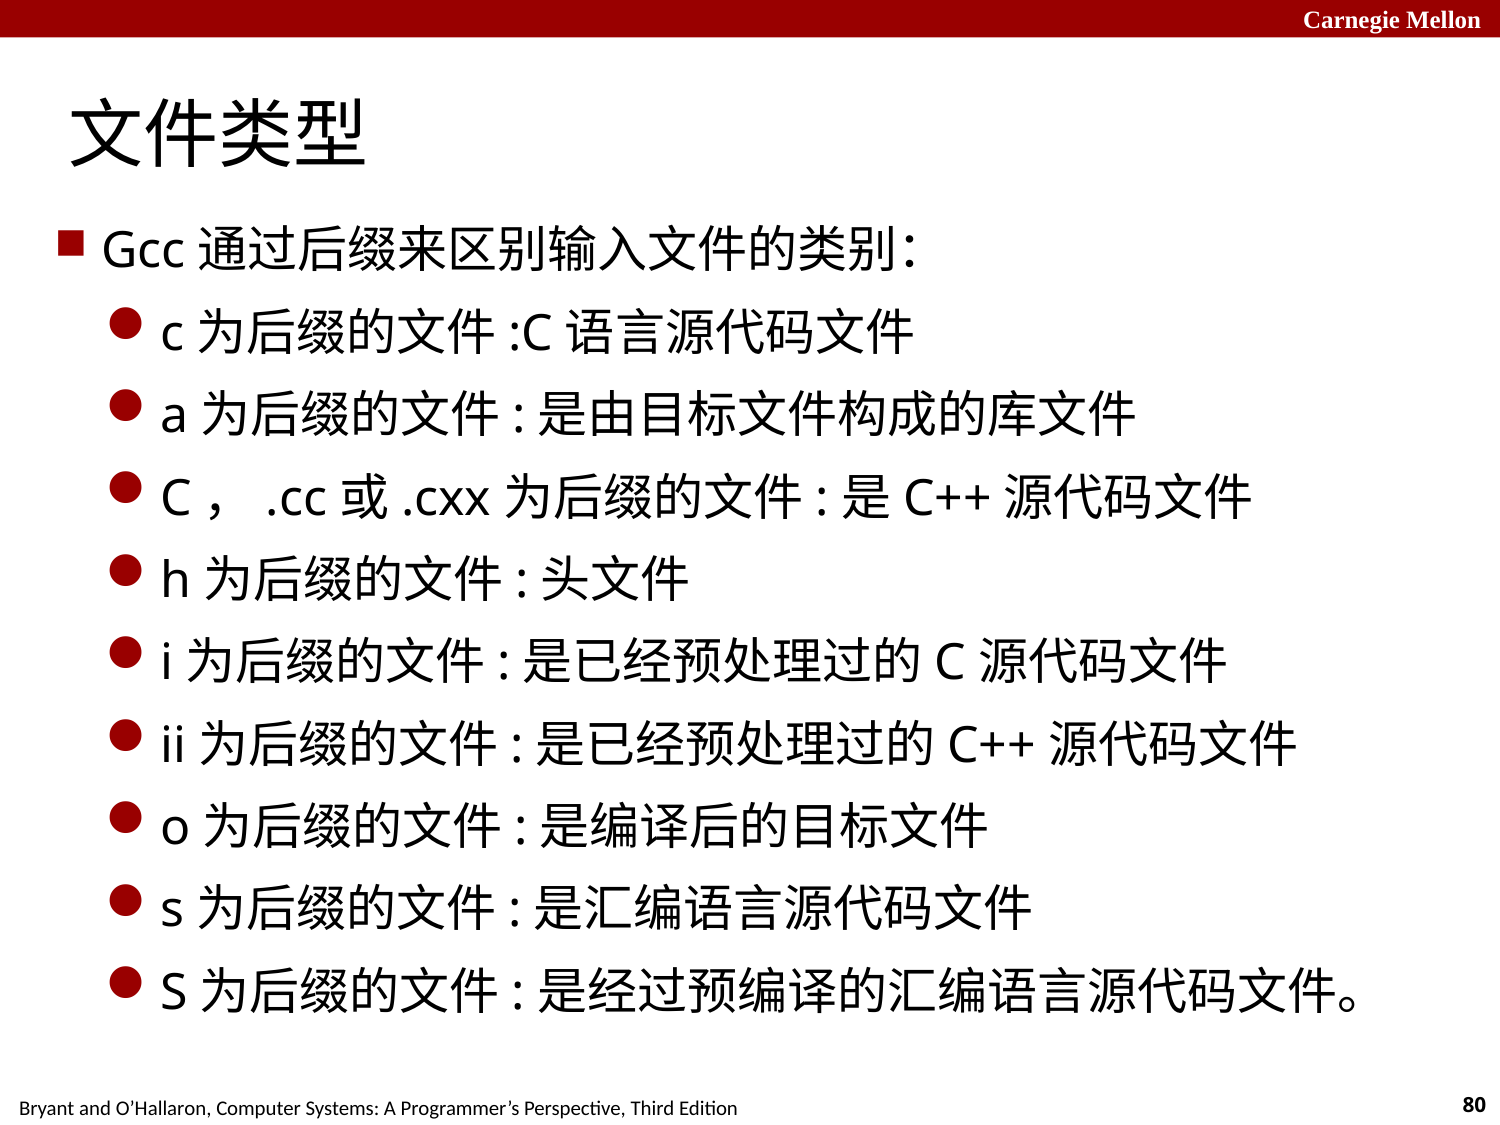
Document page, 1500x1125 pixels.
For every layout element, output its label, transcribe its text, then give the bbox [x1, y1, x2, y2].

list Gcc通过后缀来区别输入文件的类别： c为后缀的文件:C语言源代码文件 a为后缀的文件:是由目标文件构成的库文件 C，.cc或.cxx为后缀的文件:是C++源代码文件 h为后缀的文件:头文件 i为后缀的文件:是已经预处理过的C源代码文件 ii为后缀的文件:是已经预处理过的C++源代码文件 o为后缀的文件:是编译后的目标文件 s为后缀的文件:是汇编语言源代码文件 S为后缀的文件:是经过预编译的汇编语言源代码文件。 [52, 199, 1400, 1051]
title 文件类型 [62, 41, 1438, 222]
